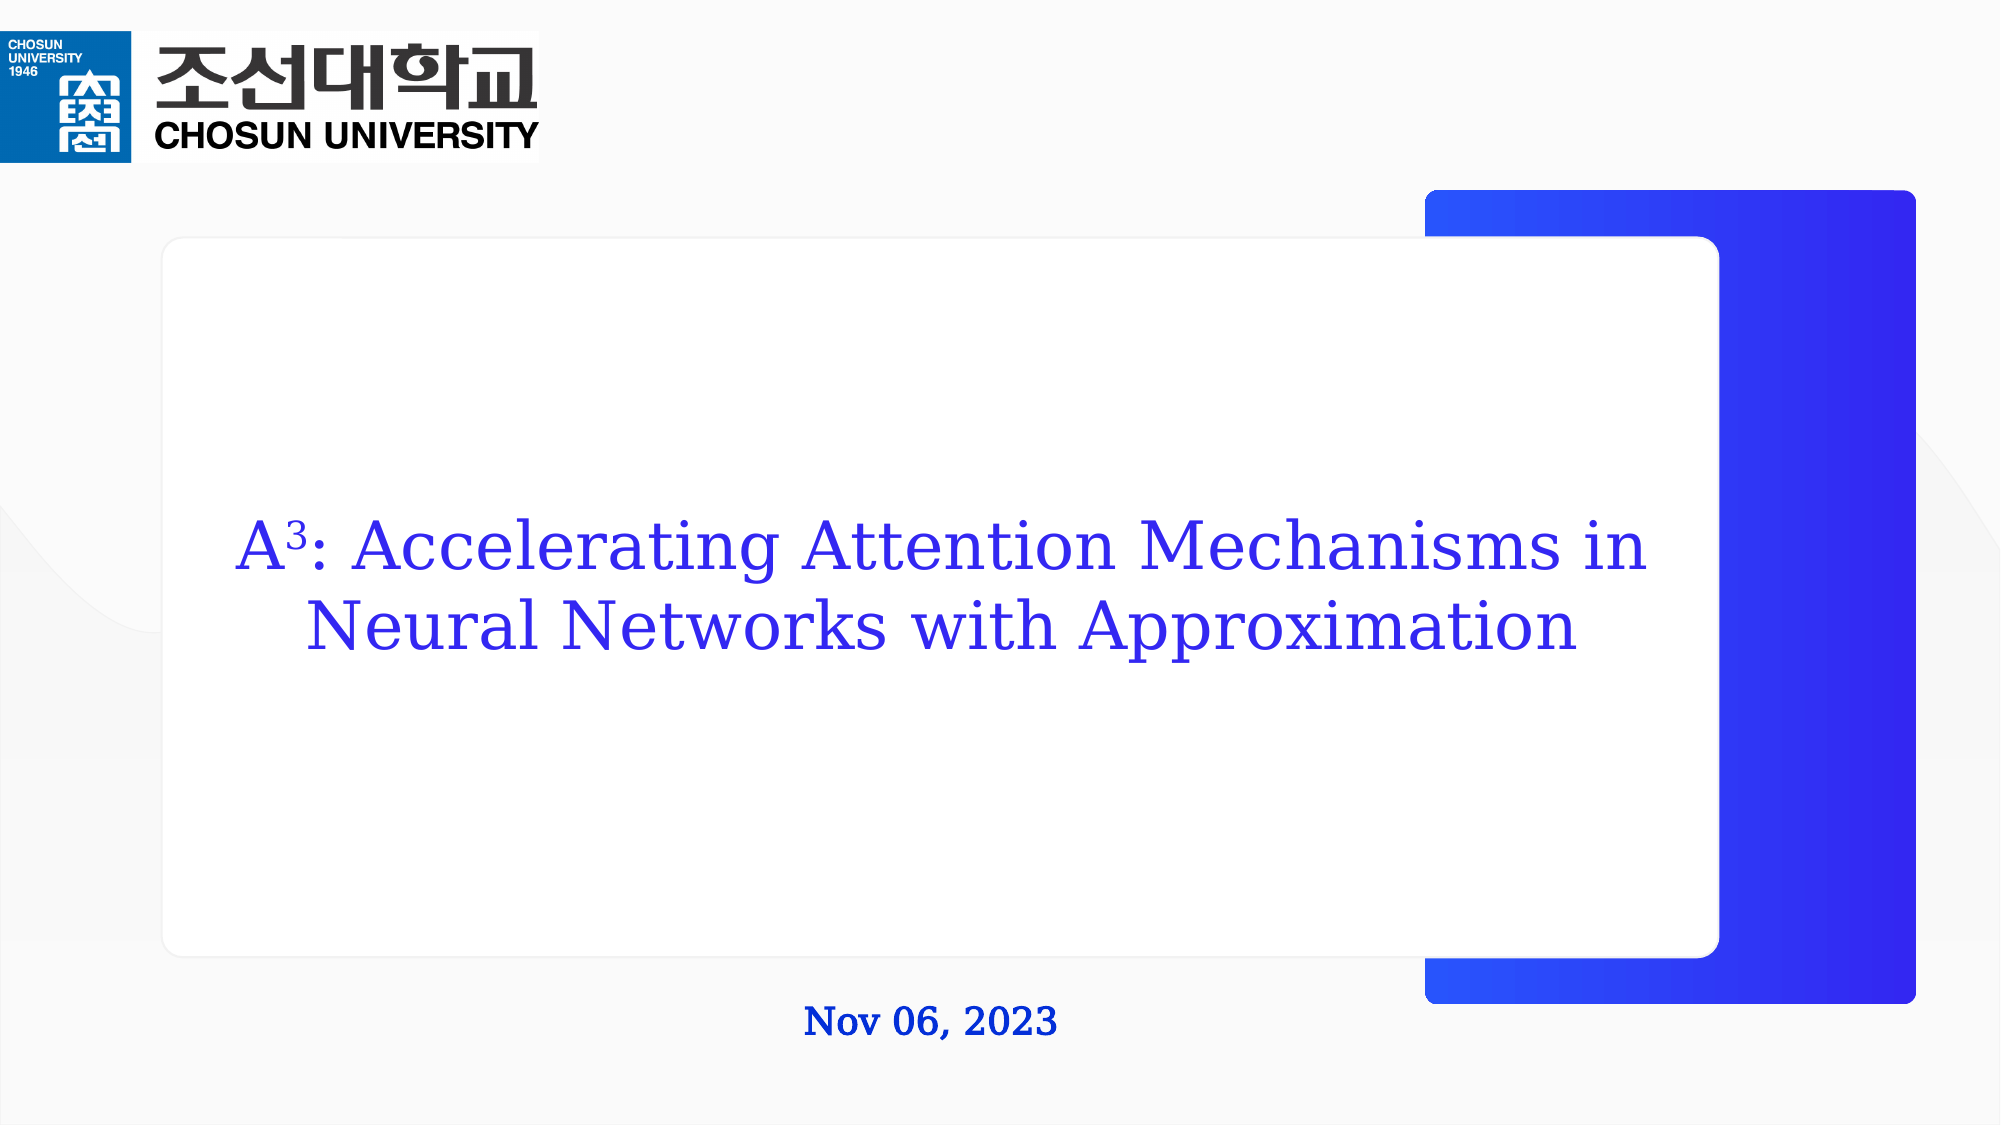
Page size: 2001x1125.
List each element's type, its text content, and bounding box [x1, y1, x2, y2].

picture [0, 31, 539, 163]
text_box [161, 190, 1917, 1005]
text_box Nov 06, 2023 [730, 1005, 1132, 1050]
